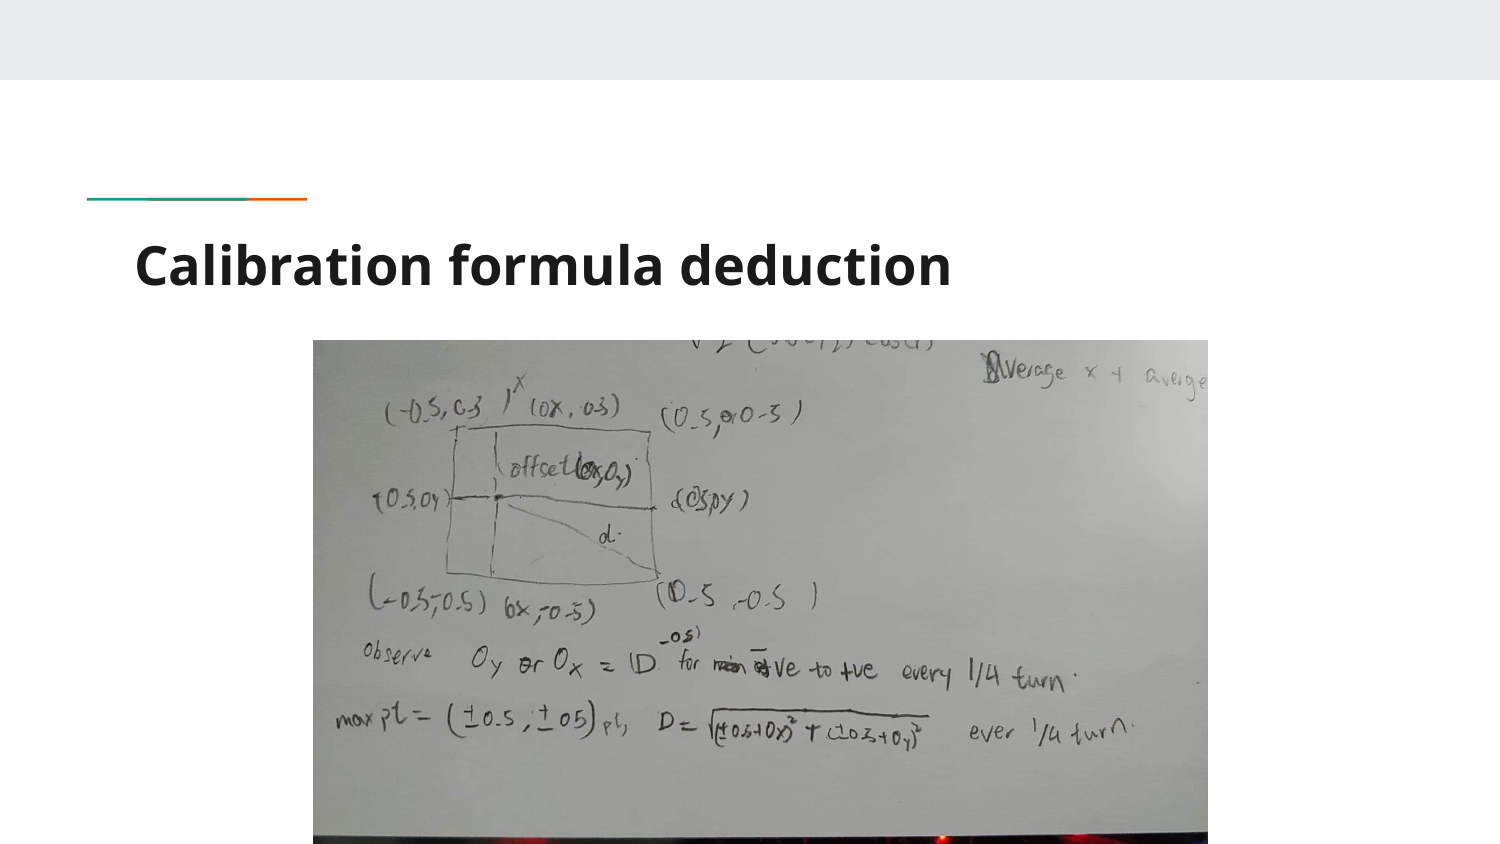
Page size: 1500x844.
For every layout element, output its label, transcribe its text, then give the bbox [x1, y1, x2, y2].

picture [313, 340, 1208, 844]
title Calibration formula deduction [119, 216, 1381, 305]
